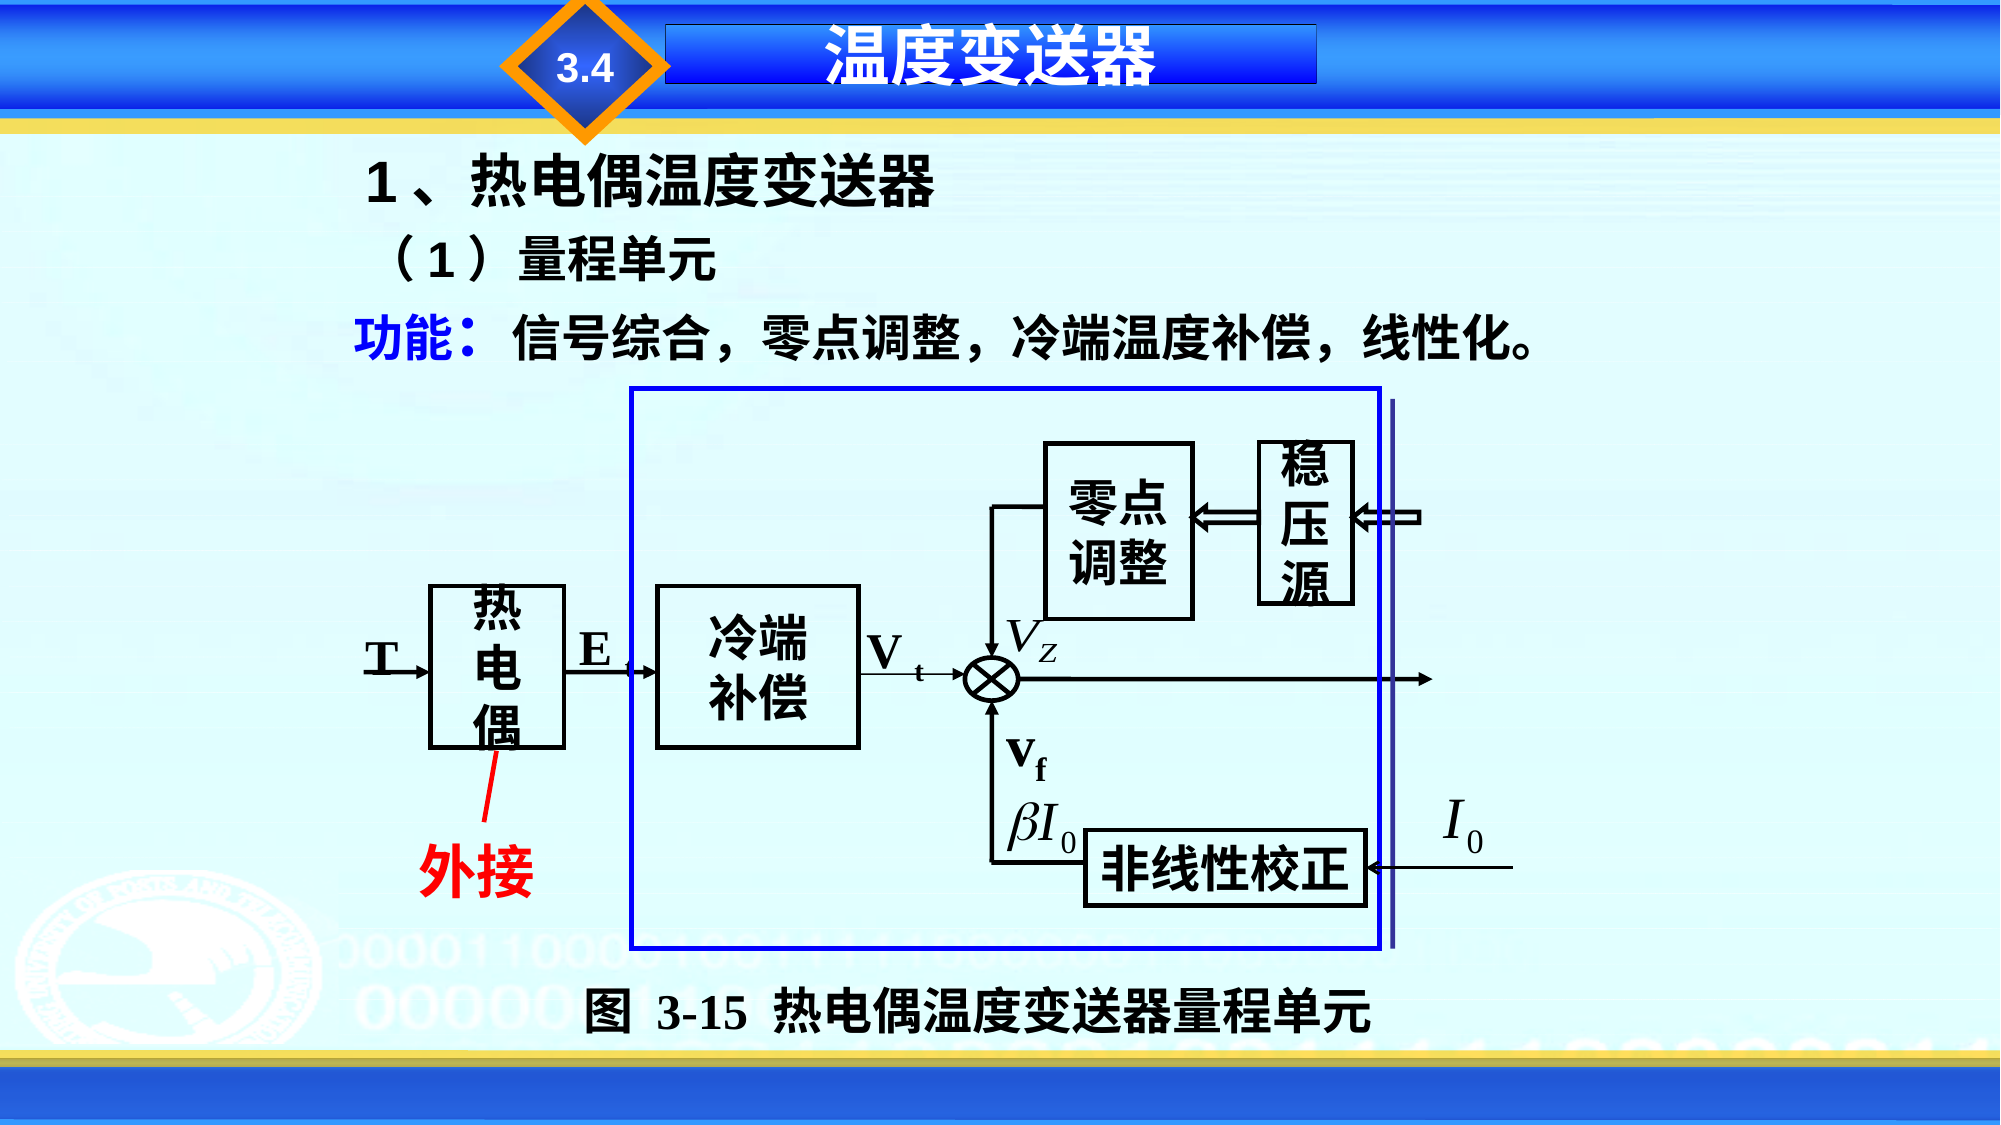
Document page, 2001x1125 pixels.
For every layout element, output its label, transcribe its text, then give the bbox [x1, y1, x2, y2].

text_box 图 3-15 热电偶温度变送器量程单元 [568, 972, 1419, 1048]
text_box 功能：信号综合，零点调整，冷端温度补偿，线性化。 [338, 290, 1674, 376]
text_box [1432, 779, 1497, 869]
text_box 1、热电偶温度变送器 [350, 137, 1189, 222]
picture [597, 0, 2001, 116]
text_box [997, 784, 1086, 868]
text_box 3.4 [508, 0, 662, 138]
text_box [350, 387, 1514, 949]
text_box 温度变送器 [665, 24, 1317, 84]
picture [0, 5, 573, 109]
picture [0, 1067, 2000, 1120]
text_box （1）量程单元 [350, 219, 776, 290]
